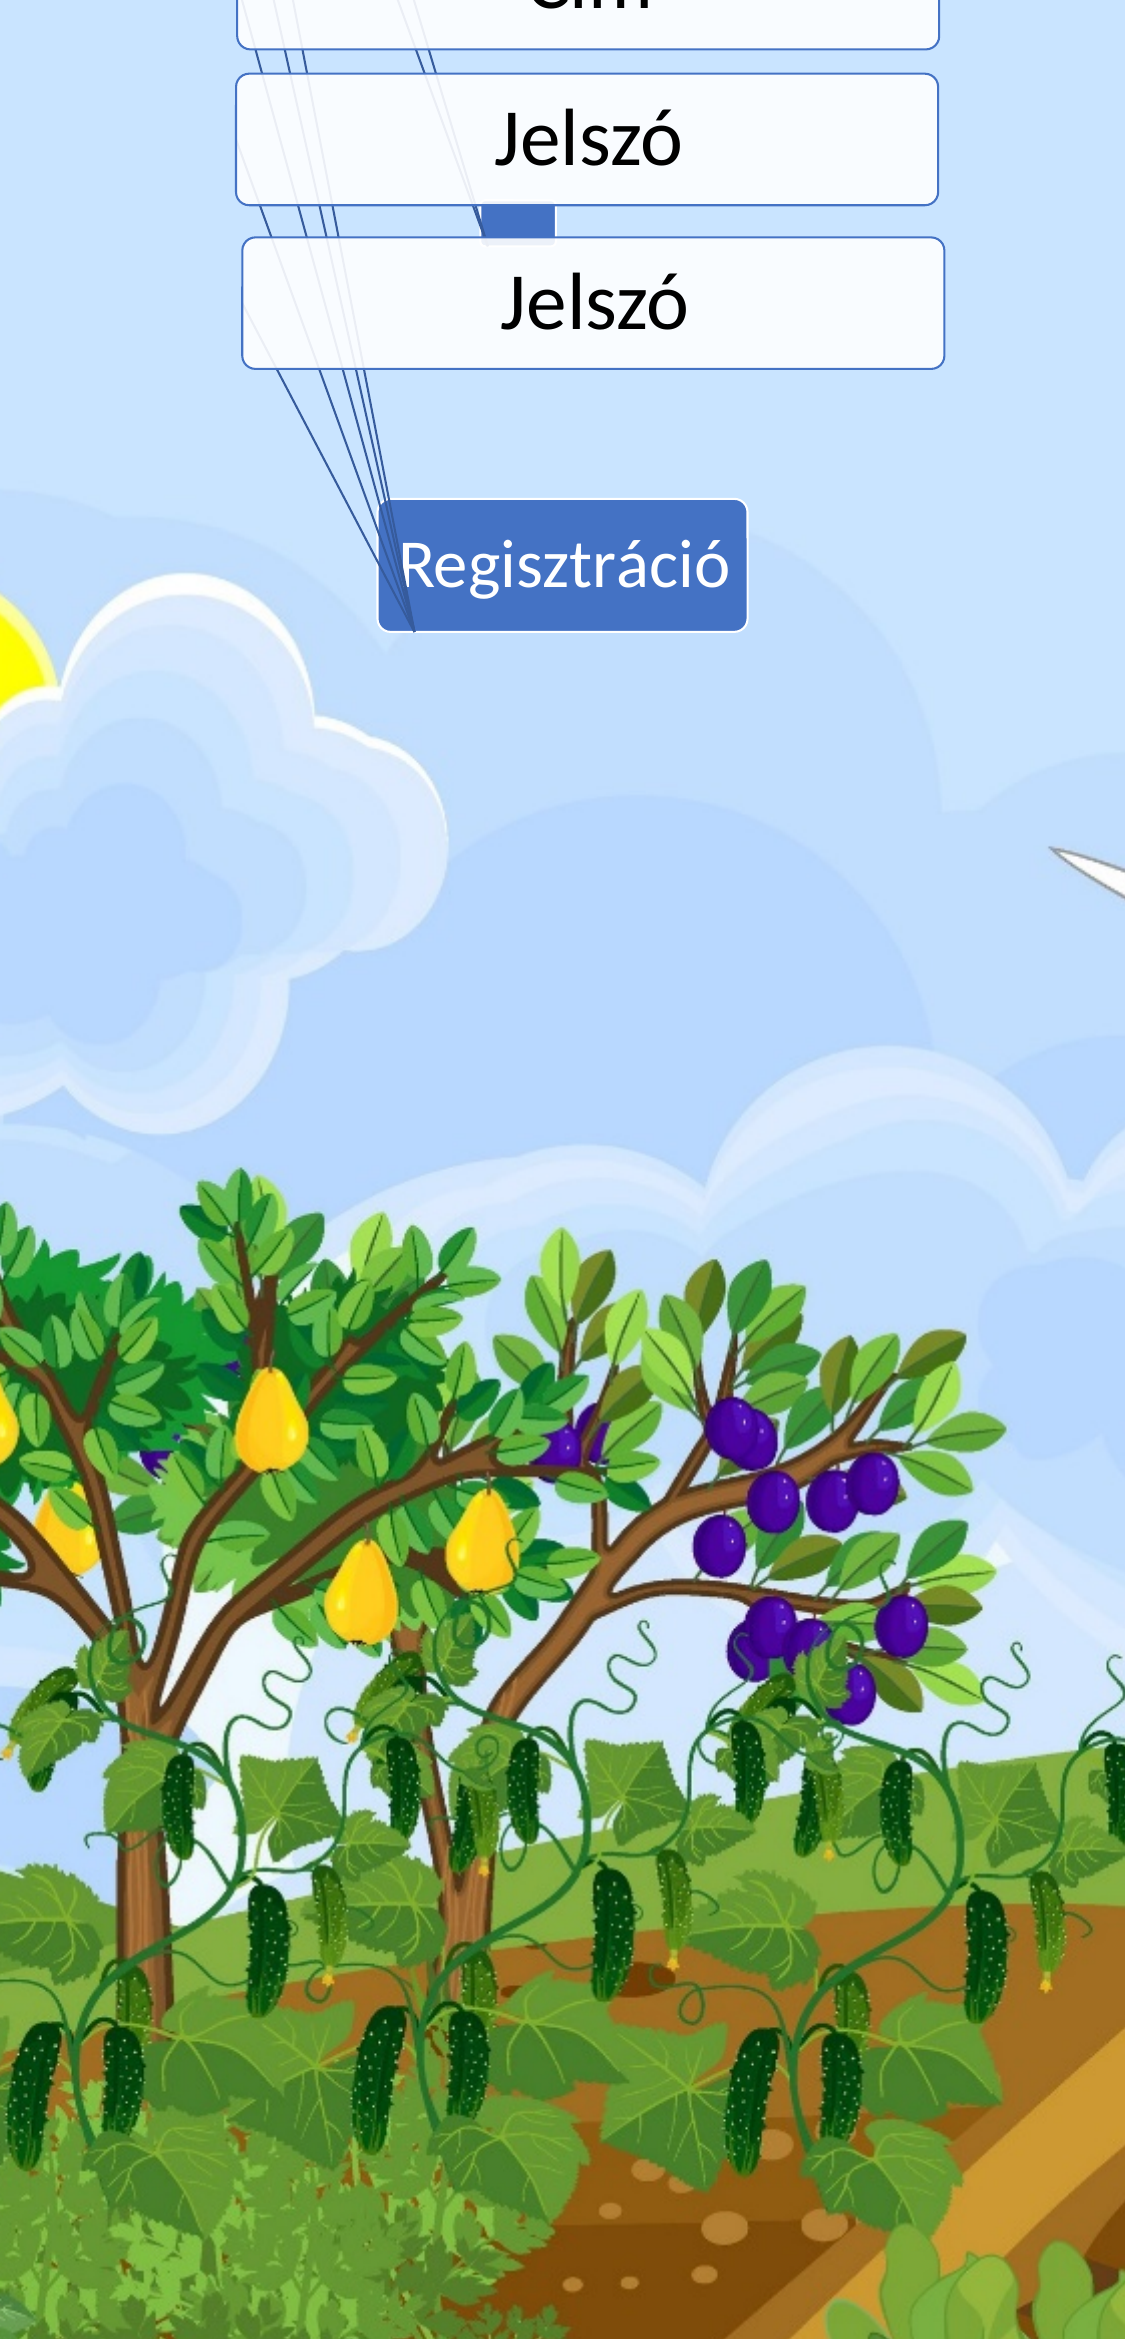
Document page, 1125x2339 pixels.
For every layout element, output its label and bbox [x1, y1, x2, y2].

picture [0, 788, 1125, 2339]
text_box [0, 0, 1125, 788]
